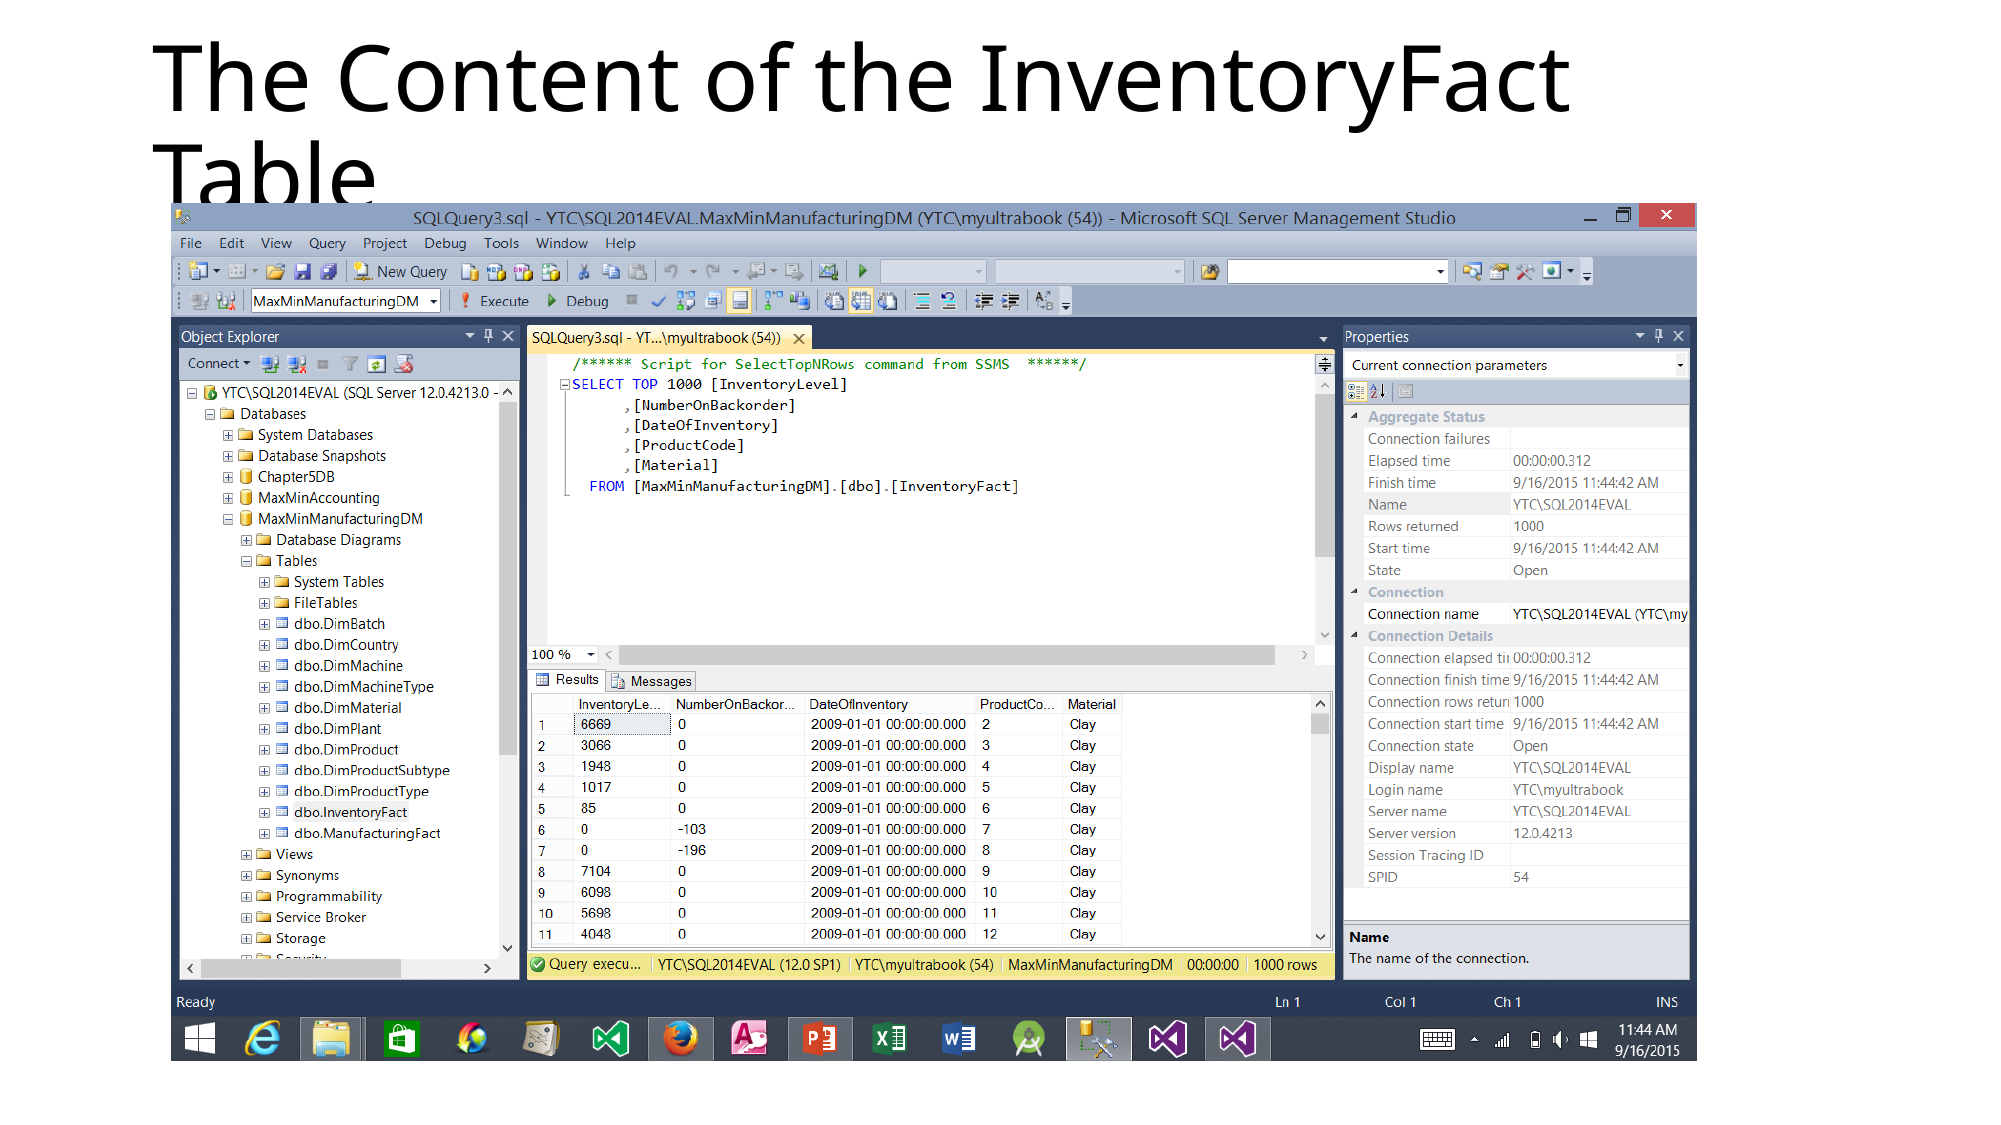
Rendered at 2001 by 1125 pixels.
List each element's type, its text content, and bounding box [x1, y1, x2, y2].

title The Content of the InventoryFact Table [137, 59, 1635, 204]
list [171, 203, 1697, 1061]
